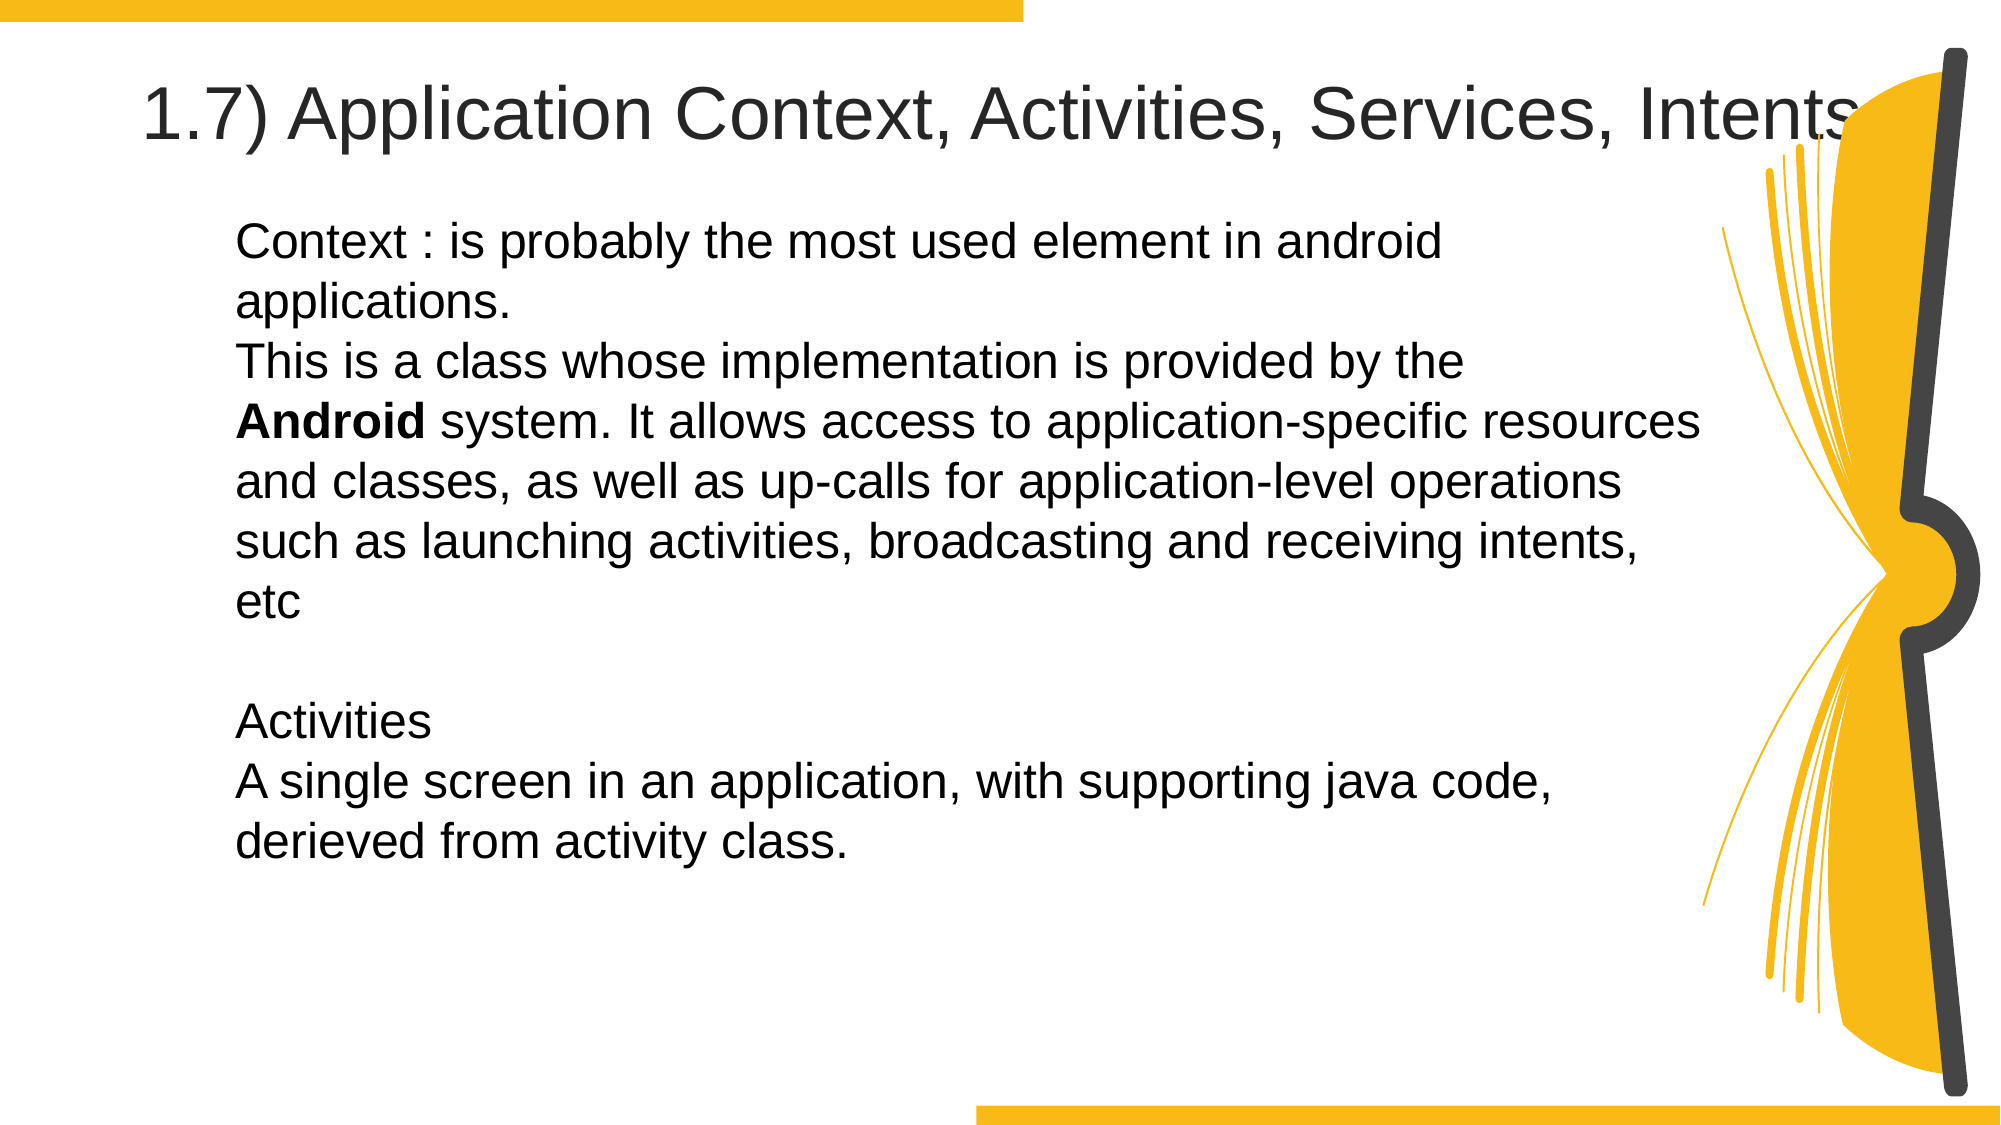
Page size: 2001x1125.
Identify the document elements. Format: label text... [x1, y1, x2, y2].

text_box Context : is probably the most used element in android applications. This is a class whose implementation is provided by the Android system. It allows access to application-specific resources and classes, as well as up-calls for application-level operations such as launching activities, broadcasting and receiving intents, etc Activities A single screen in an application, with supporting java code, derieved from activity class. [220, 201, 1719, 876]
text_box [1315, 433, 2000, 713]
text_box [0, 0, 1024, 23]
text_box [975, 1104, 2000, 1125]
list 1.7) Application Context, Activities, Services, Intents [53, 55, 1943, 175]
